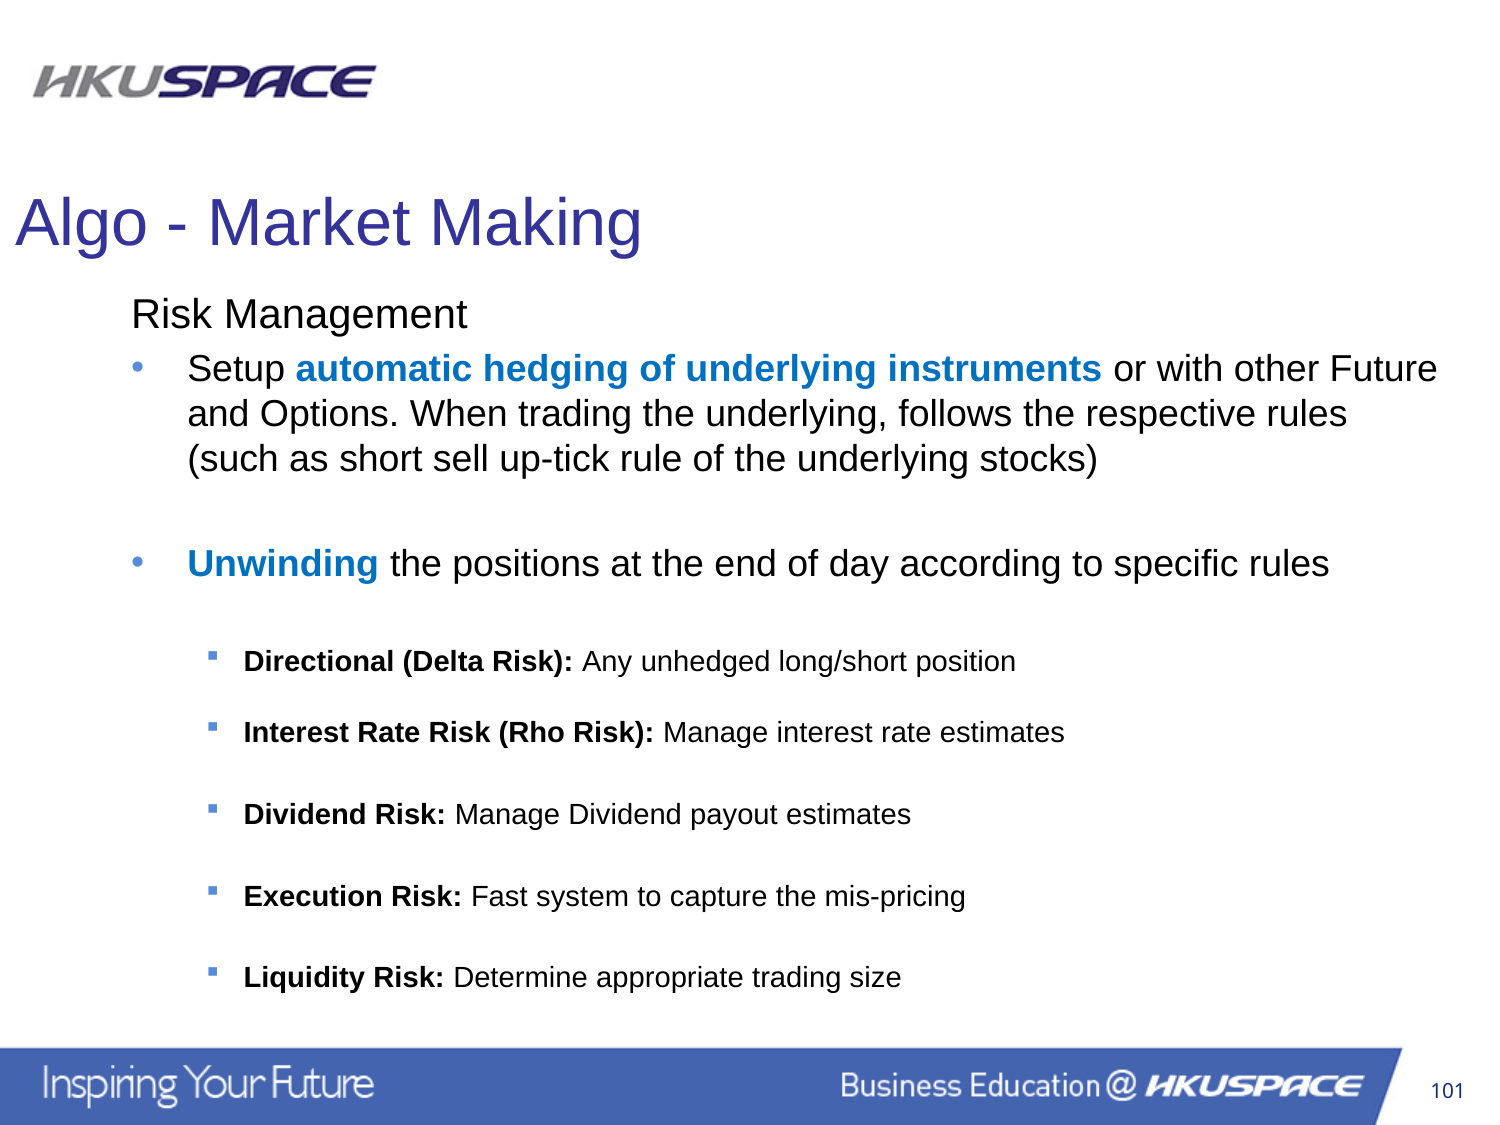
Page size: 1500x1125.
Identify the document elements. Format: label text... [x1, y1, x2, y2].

slide_number 101 [1415, 1070, 1499, 1125]
title Algo - Market Making [0, 101, 1325, 266]
text_box Risk Management Setup automatic hedging of underlying instruments or with other Future and Options. When trading the underlying, follows the respective rules (such as short sell up-tick rule of the underlying stocks) Unwinding the positions at the end of day according to specific rules Directional (Delta Risk): Any unhedged long/short position Interest Rate Risk (Rho Risk): Manage interest rate estimates Dividend Risk: Manage Dividend payout estimates Execution Risk: Fast system to capture the mis-pricing Liquidity Risk: Determine appropriate trading size [41, 278, 1459, 1047]
picture [0, 0, 1500, 1125]
